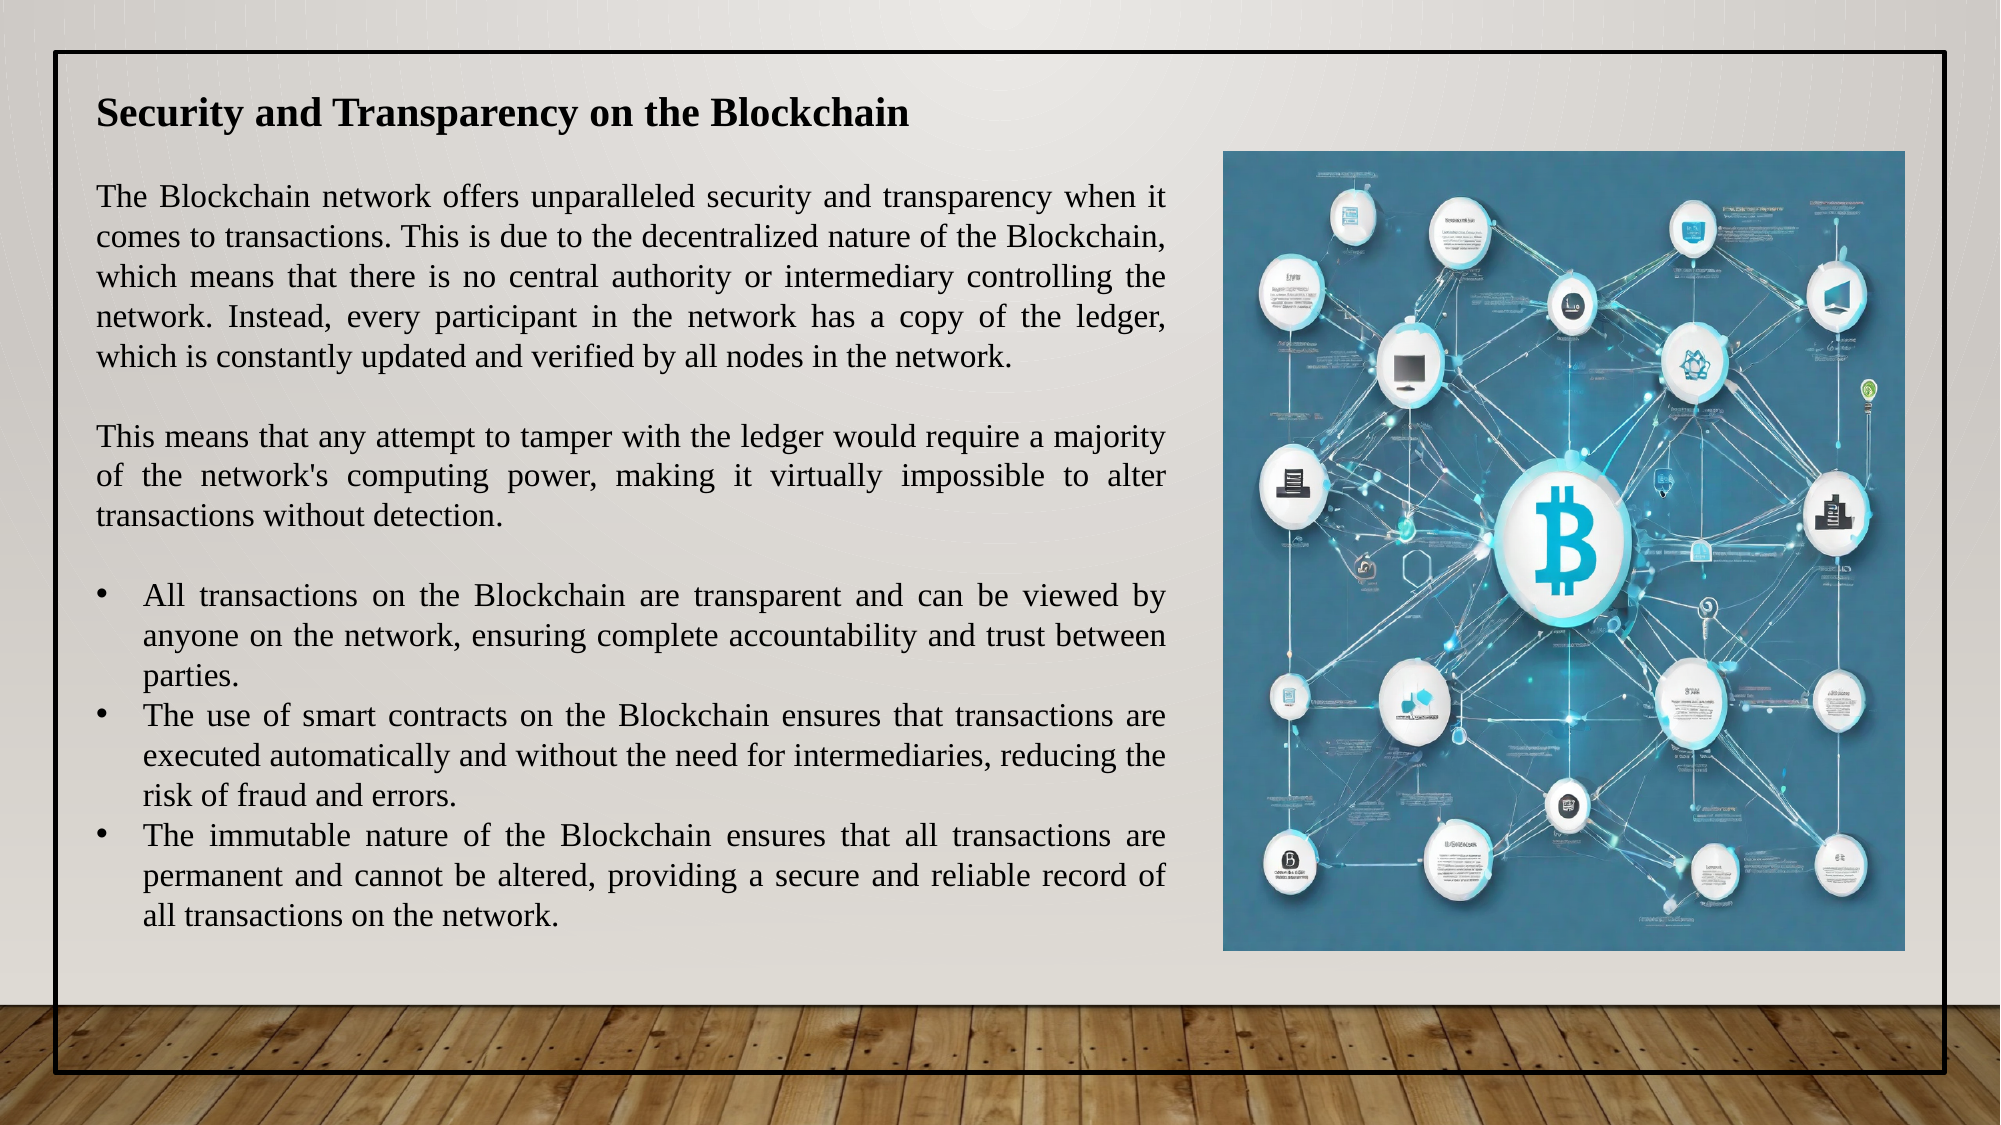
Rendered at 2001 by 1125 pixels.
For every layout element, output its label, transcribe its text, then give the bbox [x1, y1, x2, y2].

text_box [54, 51, 1946, 1074]
picture [0, 1005, 2000, 1125]
text_box Security and Transparency on the Blockchain The Blockchain network offers unparalleled security and transparency when it comes to transactions. This is due to the decentralized nature of the Blockchain, which means that there is no central authority or intermediary controlling the network. Instead, every participant in the network has a copy of the ledger, which is constantly updated and verified by all nodes in the network. This means that any attempt to tamper with the ledger would require a majority of the network's computing power, making it virtually impossible to alter transactions without detection. All transactions on the Blockchain are transparent and can be viewed by anyone on the network, ensuring complete accountability and trust between parties. The use of smart contracts on the Blockchain ensures that transactions are executed automatically and without the need for intermediaries, reducing the risk of fraud and errors. The immutable nature of the Blockchain ensures that all transactions are permanent and cannot be altered, providing a secure and reliable record of all transactions on the network. [81, 76, 1184, 941]
picture [1223, 151, 1905, 951]
